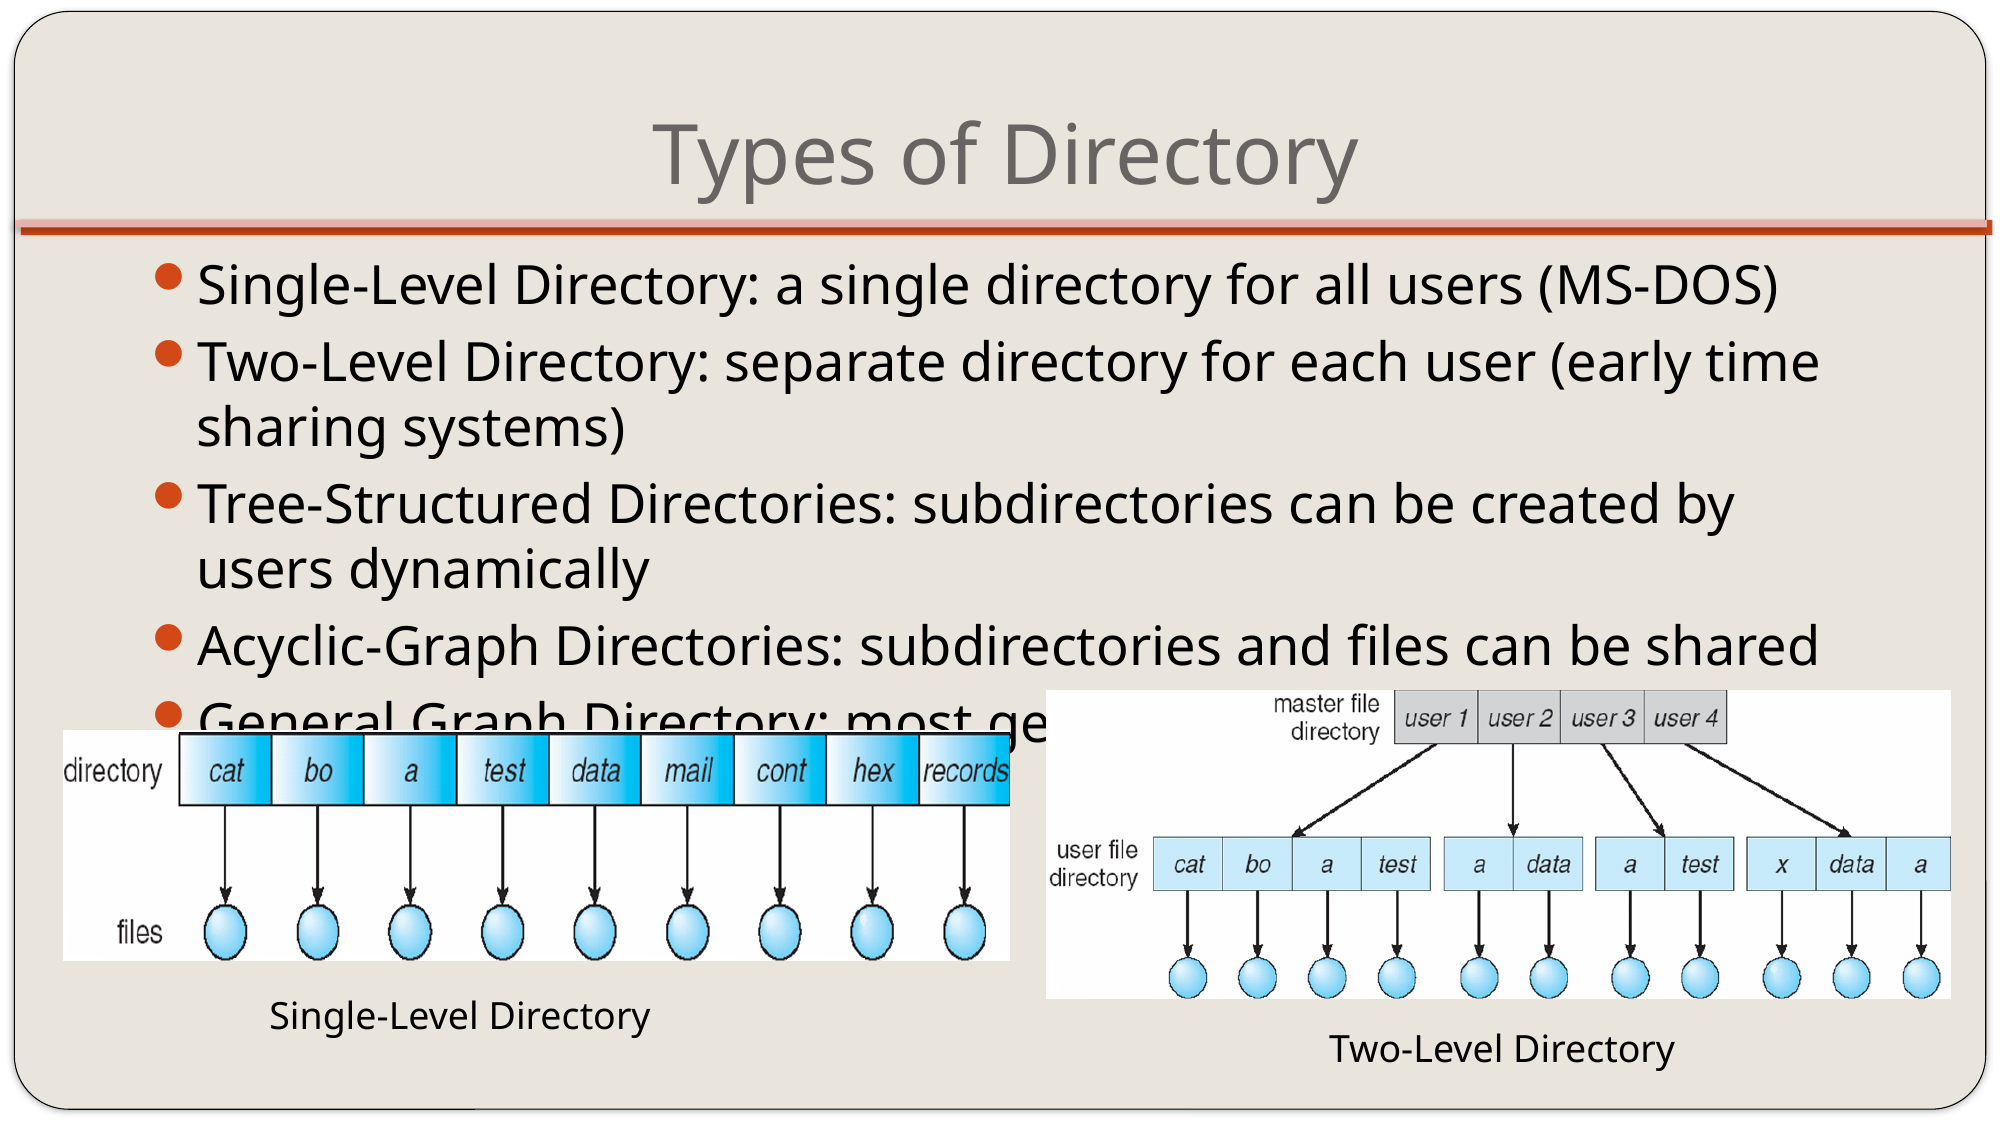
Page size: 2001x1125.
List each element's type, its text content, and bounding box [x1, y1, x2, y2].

picture [63, 730, 1010, 961]
text_box Single-Level Directory [254, 984, 666, 1045]
picture [1046, 689, 1952, 999]
list Single-Level Directory: a single directory for all users (MS-DOS) Two-Level Directory: separate directory for each user (early time sharing systems) Tree-Structured Directories: subdirectories can be created by users dynamically Acyclic-Graph Directories: subdirectories and files can be shared General Graph Directory: most general and difficult to manage [136, 242, 1865, 644]
title Types of Directory [156, 28, 1857, 217]
text_box Two-Level Directory [1314, 1017, 1691, 1078]
picture [999, 770, 1007, 777]
